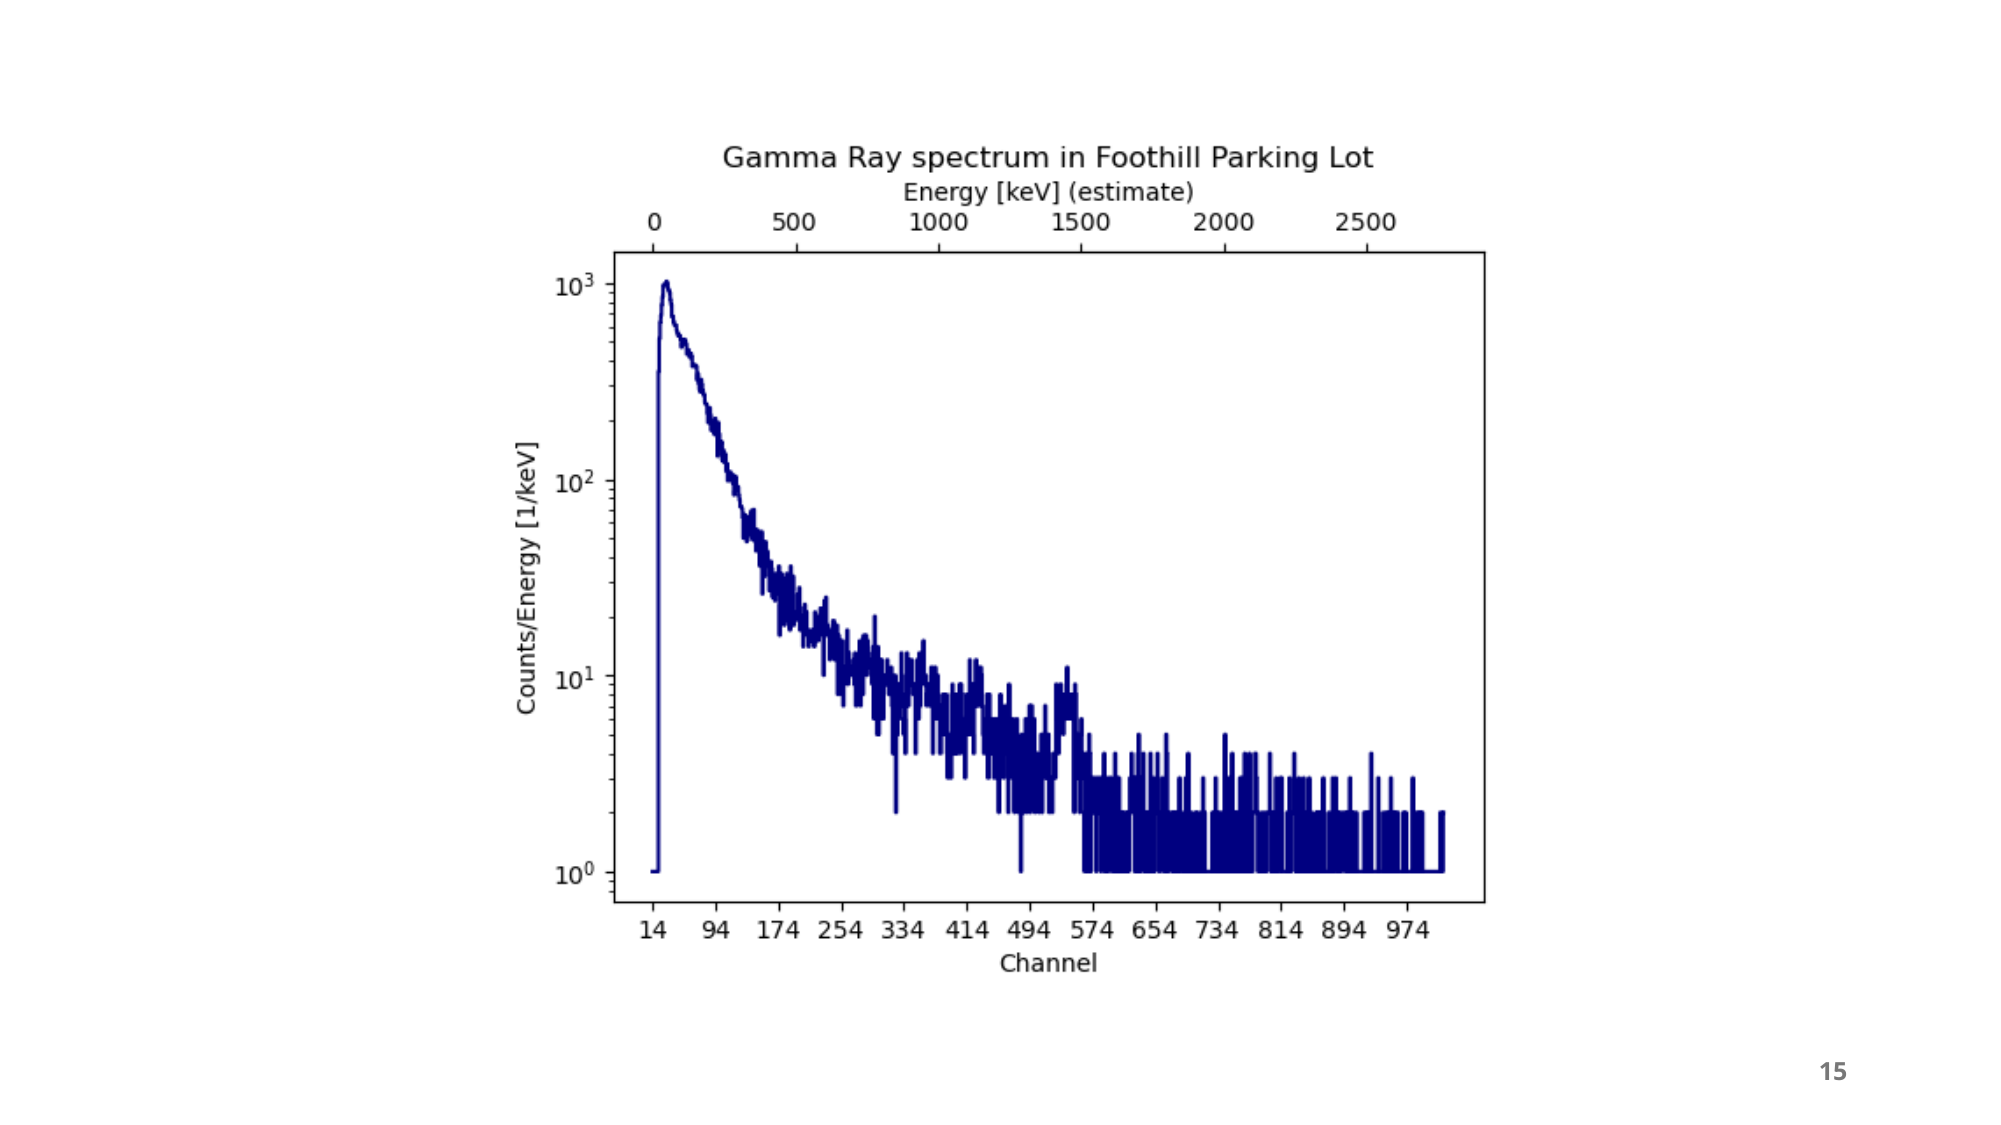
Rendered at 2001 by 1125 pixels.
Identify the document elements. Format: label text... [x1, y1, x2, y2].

slide_number 15 [1412, 1042, 1863, 1103]
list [499, 129, 1501, 996]
